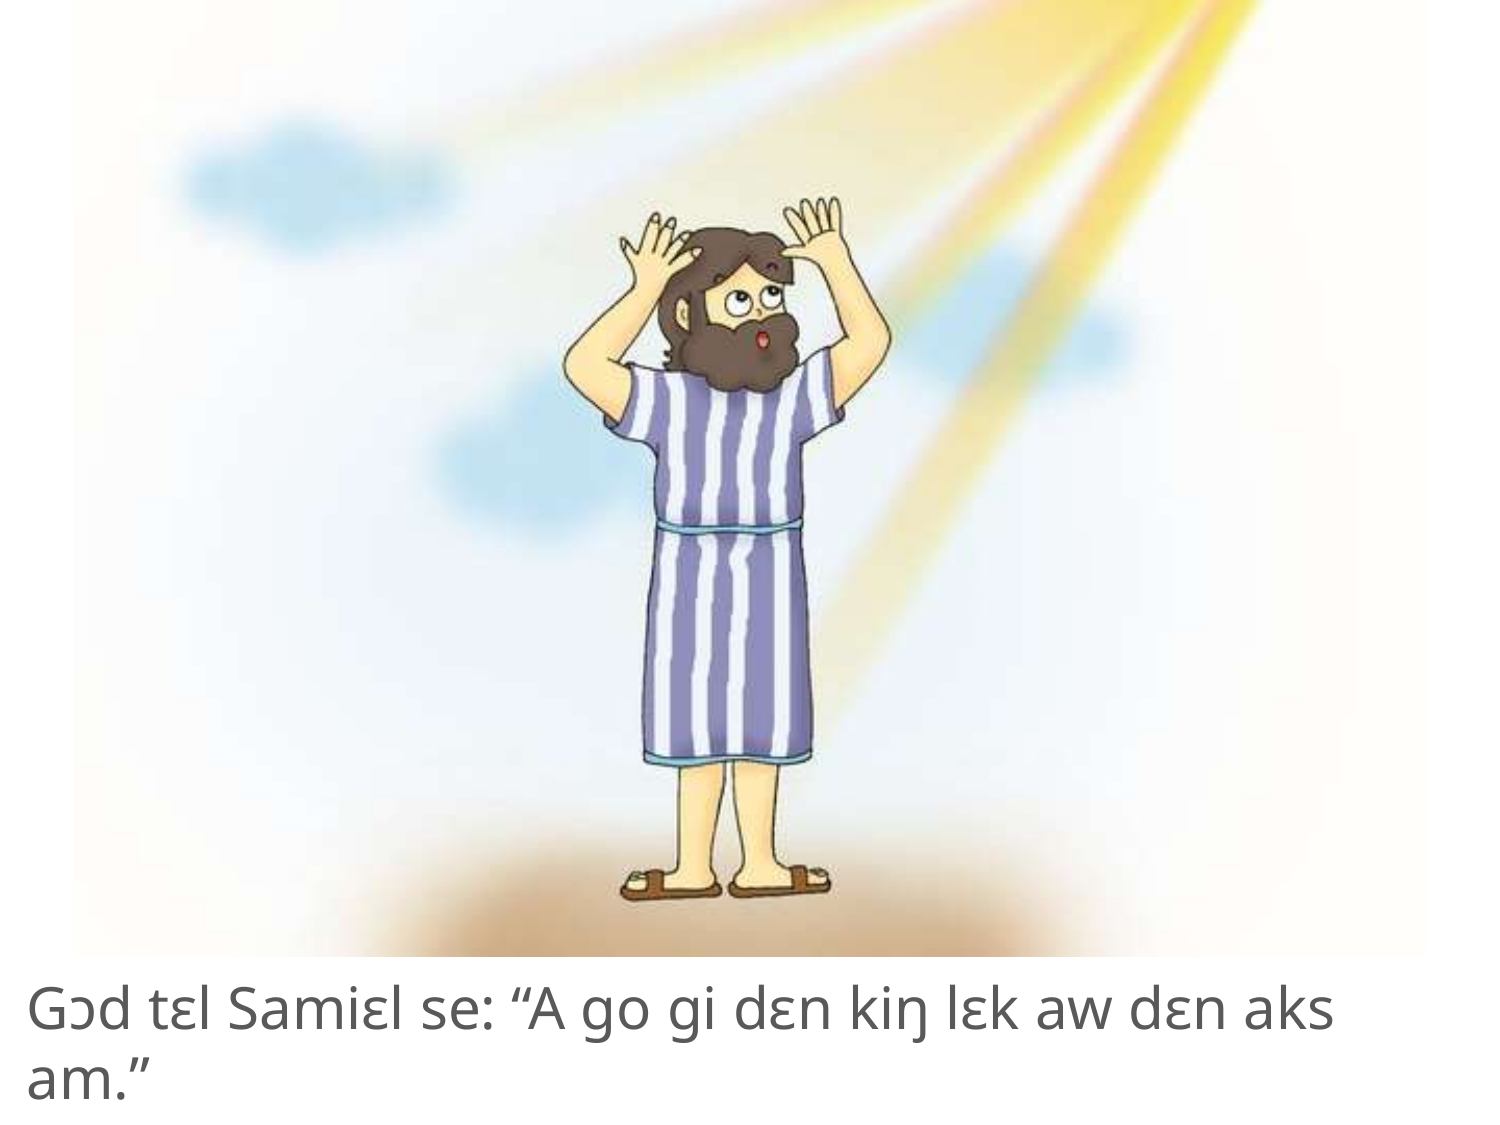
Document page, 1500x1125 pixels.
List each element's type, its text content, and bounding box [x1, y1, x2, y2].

text_box Gɔd tɛl Samiɛl se: “A go gi dɛn kiŋ lɛk aw dɛn aks am.” [11, 964, 1483, 1119]
picture [72, 0, 1427, 957]
